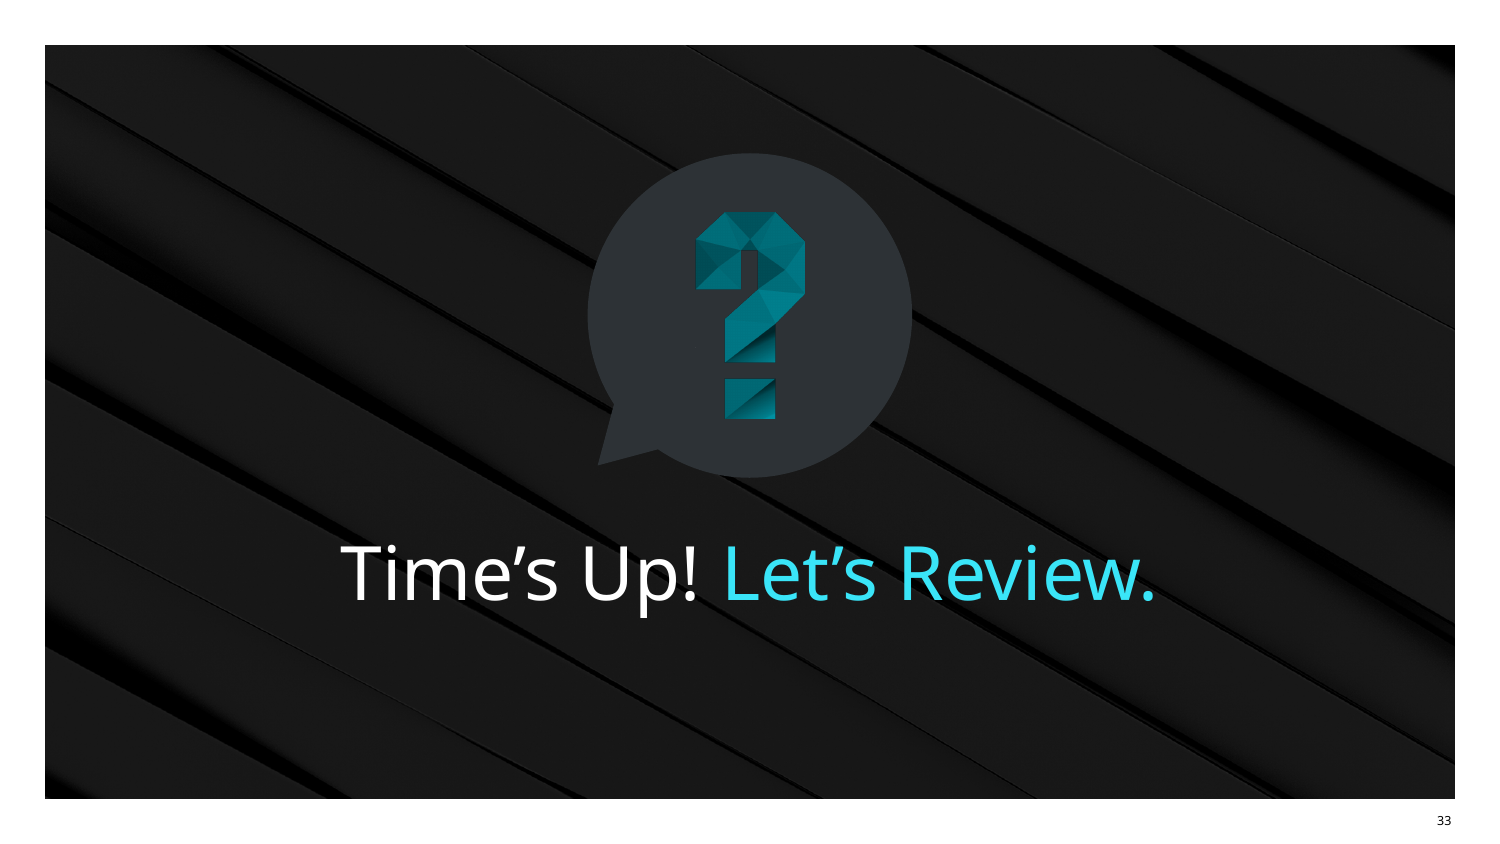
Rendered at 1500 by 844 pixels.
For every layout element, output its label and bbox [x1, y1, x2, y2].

picture [45, 45, 1455, 799]
